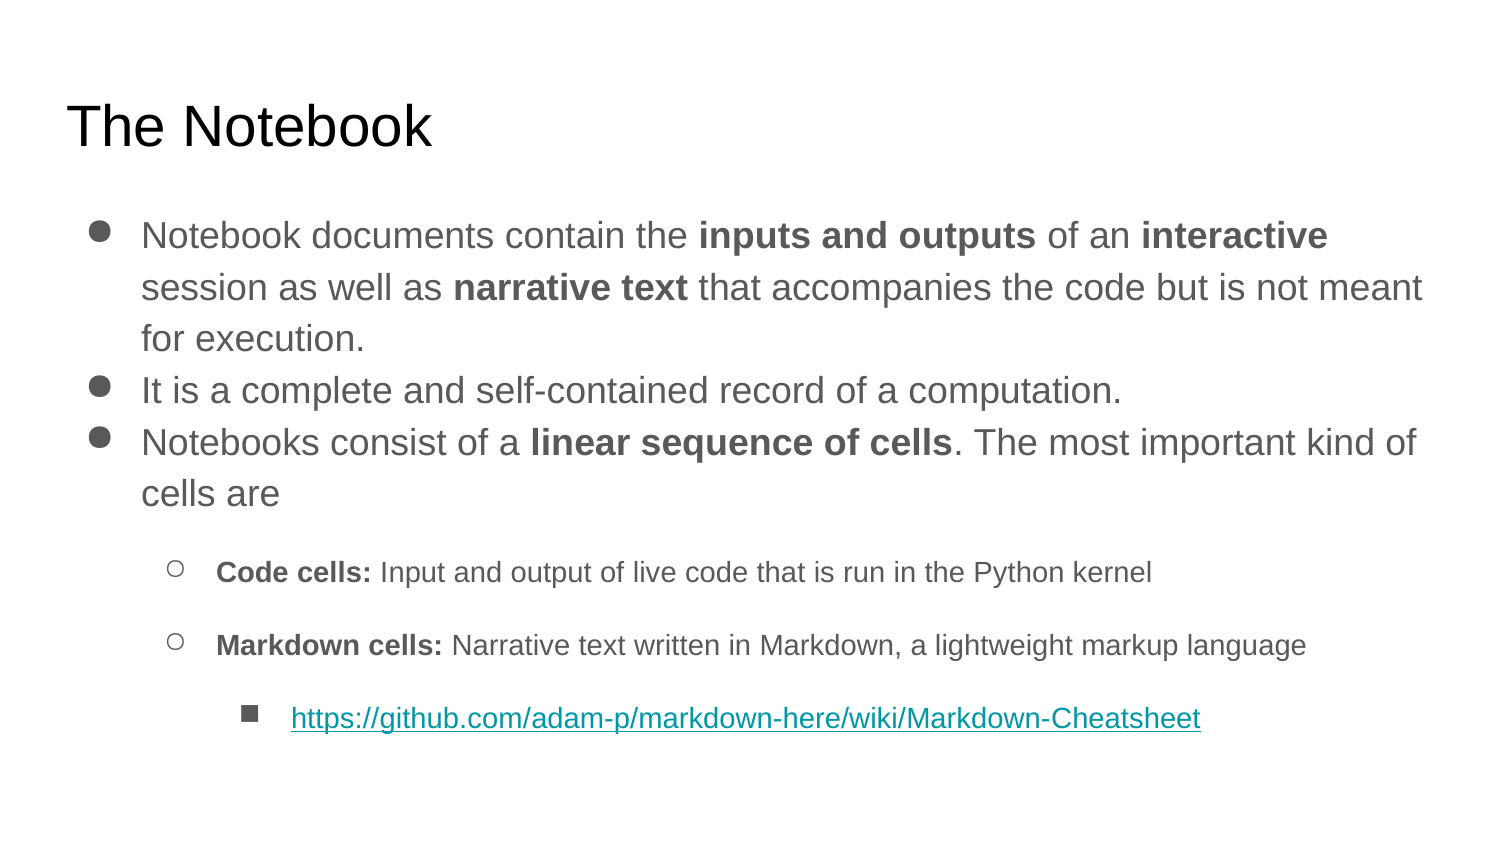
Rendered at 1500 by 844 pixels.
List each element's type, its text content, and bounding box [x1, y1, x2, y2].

title The Notebook [51, 72, 1449, 167]
list Notebook documents contain the inputs and outputs of an interactive session as well as narrative text that accompanies the code but is not meant for execution. It is a complete and self-contained record of a computation. Notebooks consist of a linear sequence of cells. The most important kind of cells are Code cells: Input and output of live code that is run in the Python kernel Markdown cells: Narrative text written in Markdown, a lightweight markup language https://github.com/adam-p/markdown-here/wiki/Markdown-Cheatsheet [51, 189, 1449, 750]
